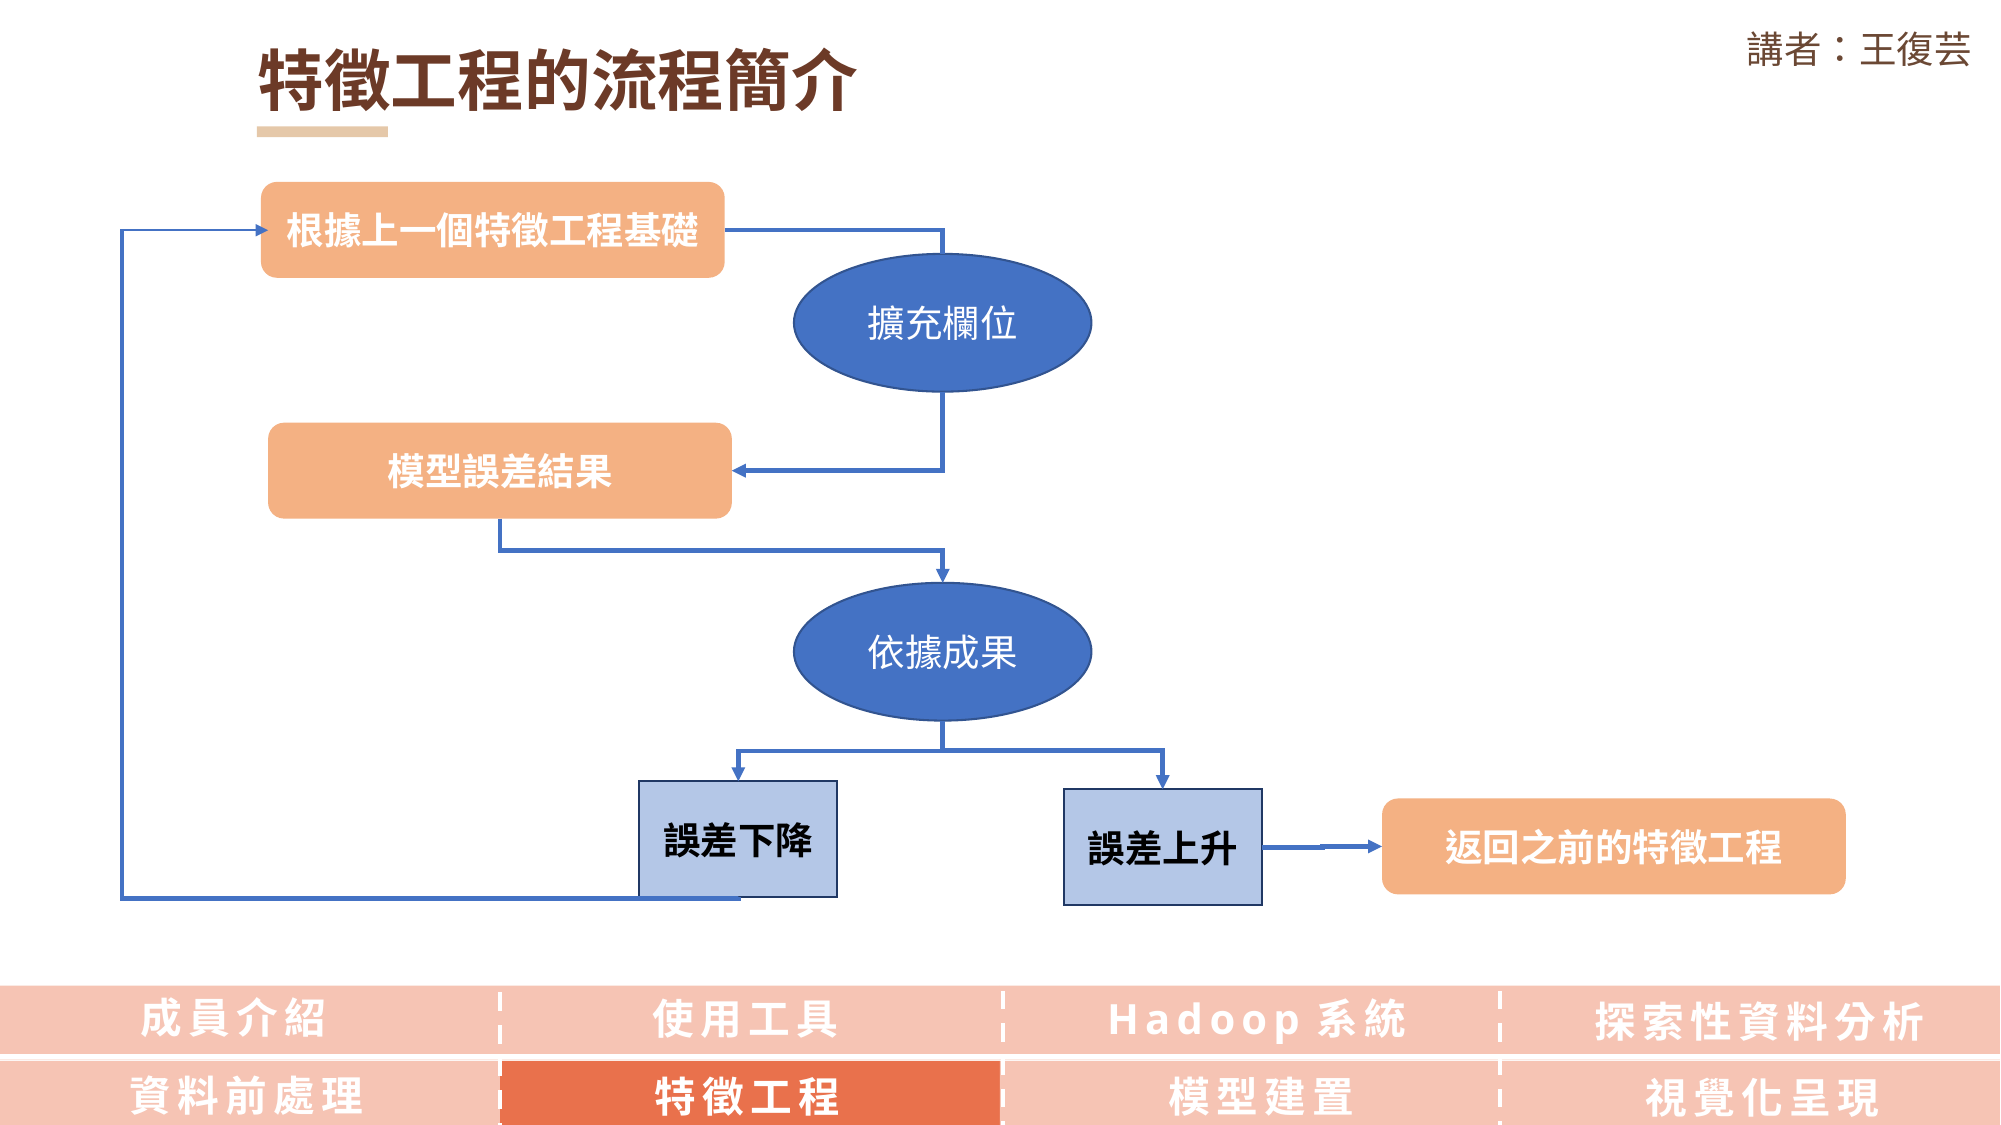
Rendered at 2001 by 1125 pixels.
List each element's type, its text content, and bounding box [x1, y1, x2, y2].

text_box 誤差下降 [638, 780, 838, 898]
text_box 講者：王復芸 [1732, 19, 1987, 79]
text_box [942, 750, 1163, 790]
text_box 返回之前的特徵工程 [1380, 797, 1847, 896]
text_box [810, 648, 871, 854]
text_box [256, 125, 389, 138]
text_box 擴充欄位 [792, 252, 1093, 393]
text_box 誤差上升 [1063, 788, 1263, 906]
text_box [797, 325, 877, 537]
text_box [95, 254, 765, 872]
text_box 特徵工程的流程簡介 [242, 31, 1500, 127]
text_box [0, 958, 2000, 1125]
text_box 依據成果 [792, 581, 1093, 722]
text_box 根據上一個特徵工程基礎 [259, 180, 726, 254]
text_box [724, 229, 943, 254]
